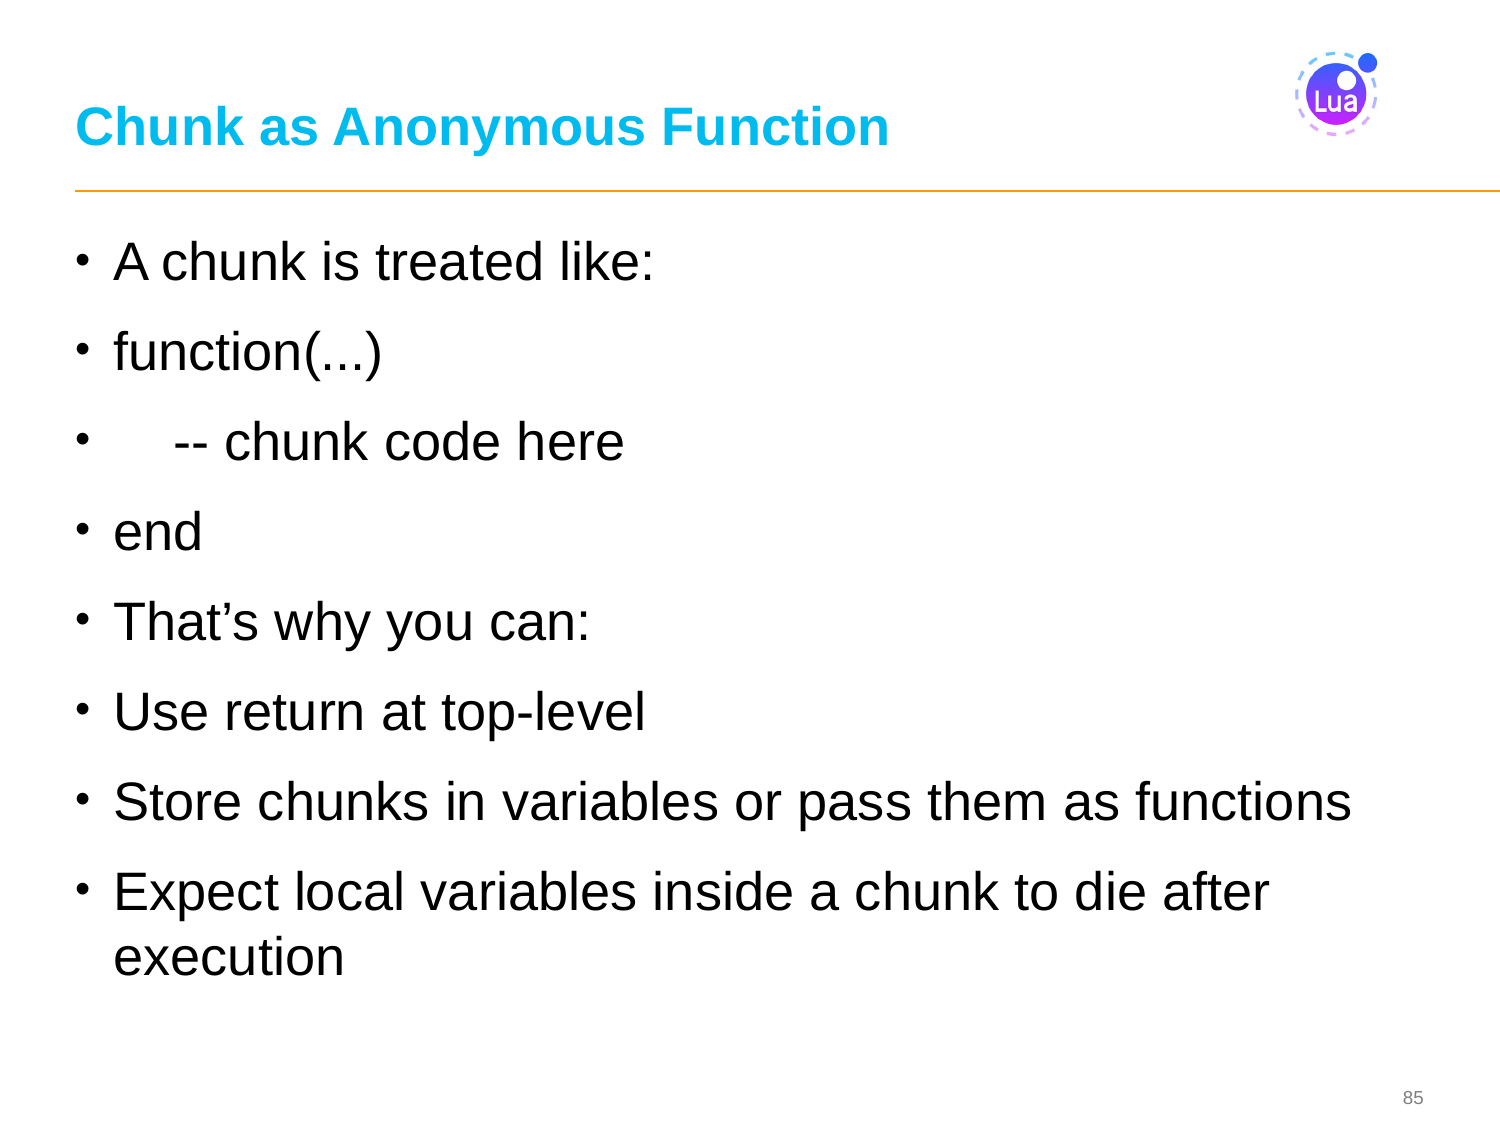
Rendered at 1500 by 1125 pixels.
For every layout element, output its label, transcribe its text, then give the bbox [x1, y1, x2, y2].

title Chunk as Anonymous Function [75, 27, 1422, 157]
list A chunk is treated like: function(...) -- chunk code here end That’s why you can: Use return at top-level Store chunks in variables or pass them as functions Expect local variables inside a chunk to die after execution [75, 226, 1425, 1053]
